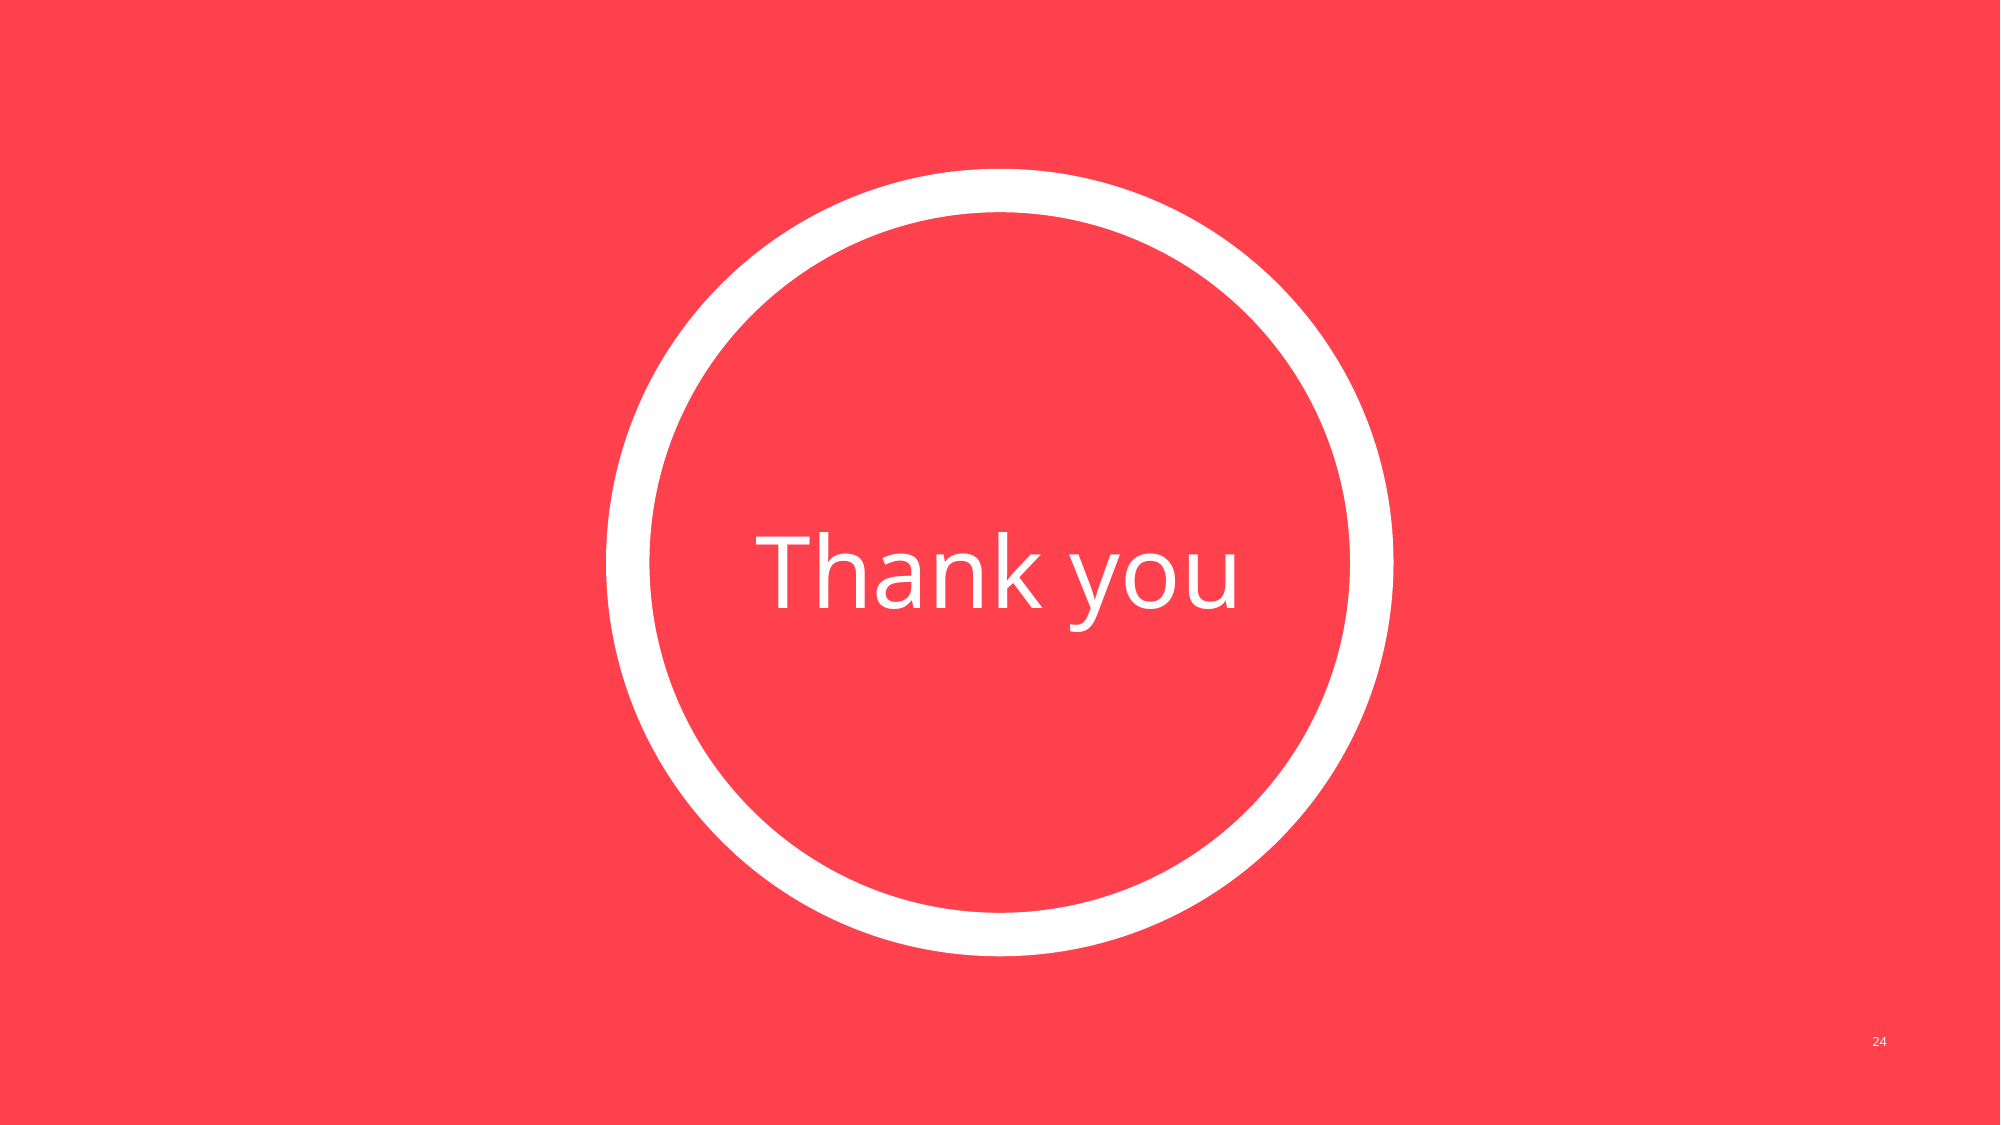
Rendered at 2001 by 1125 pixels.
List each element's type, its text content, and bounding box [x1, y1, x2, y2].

title Thank you [220, 452, 1779, 673]
slide_number 24 [1841, 1035, 1887, 1051]
